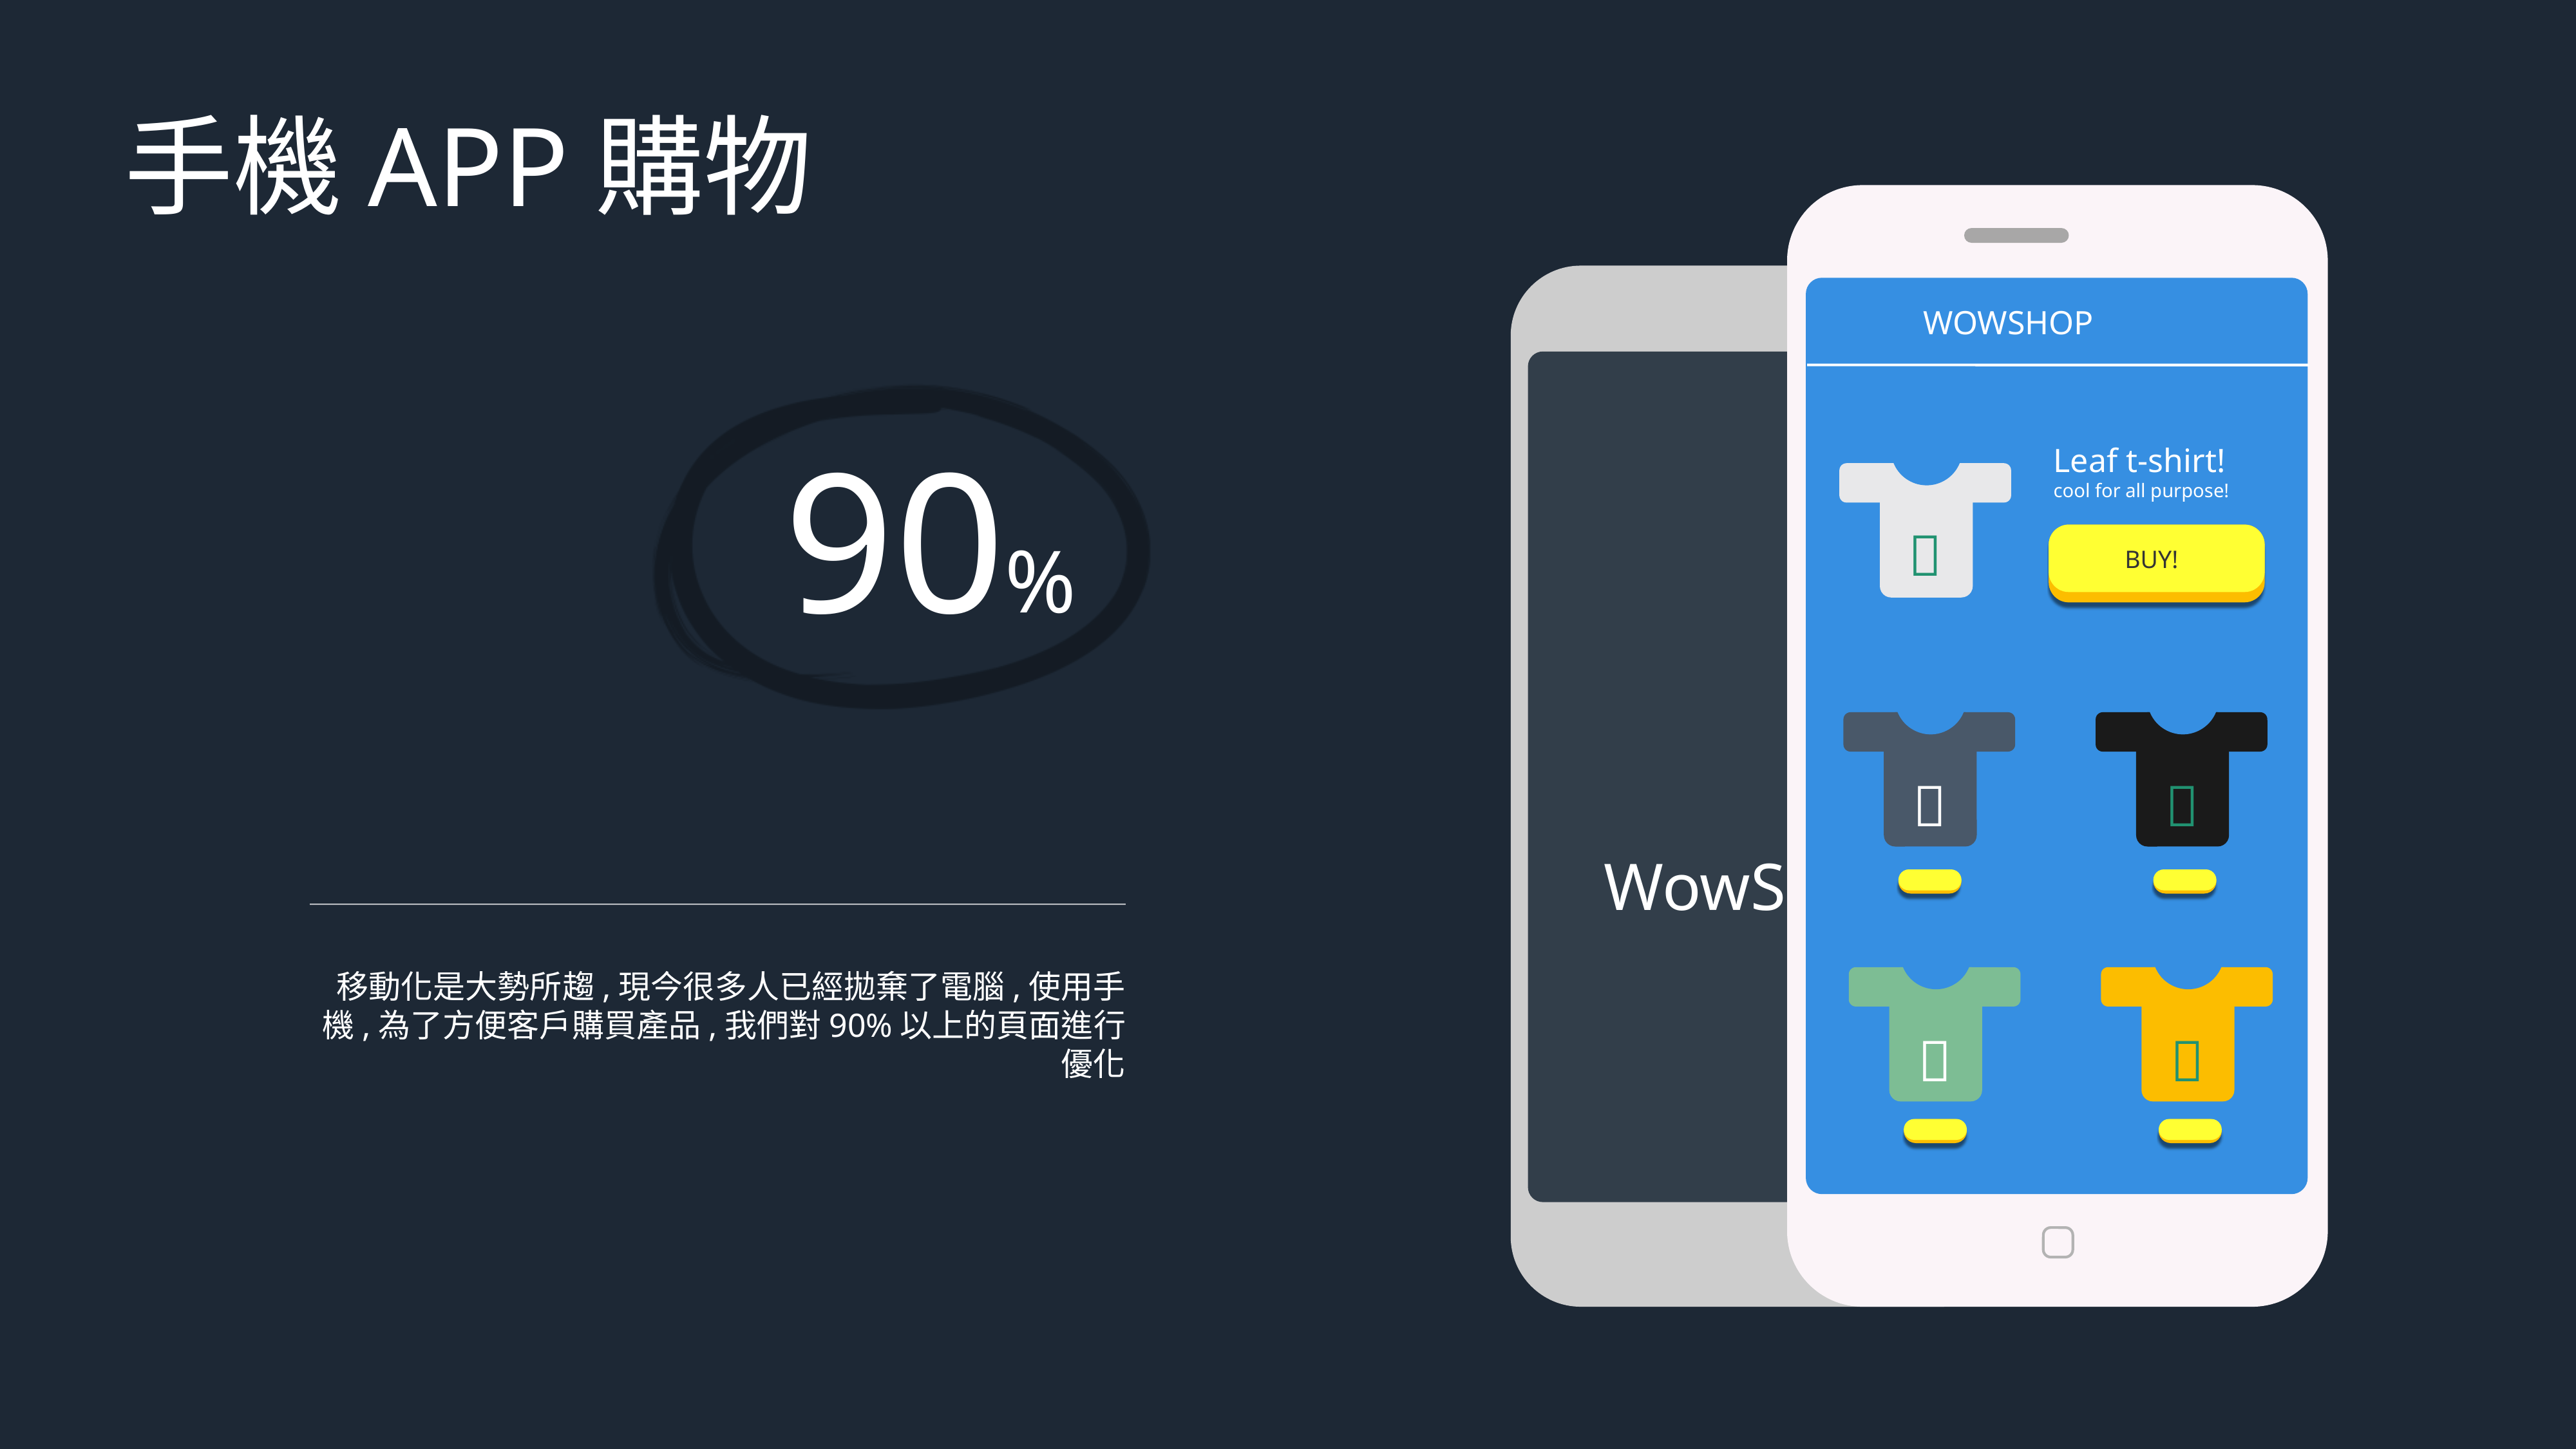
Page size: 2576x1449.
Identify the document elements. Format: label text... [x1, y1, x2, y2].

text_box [309, 383, 1152, 1284]
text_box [1510, 265, 1782, 1307]
text_box 手機APP購物 [124, 97, 813, 229]
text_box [1786, 185, 2328, 1307]
